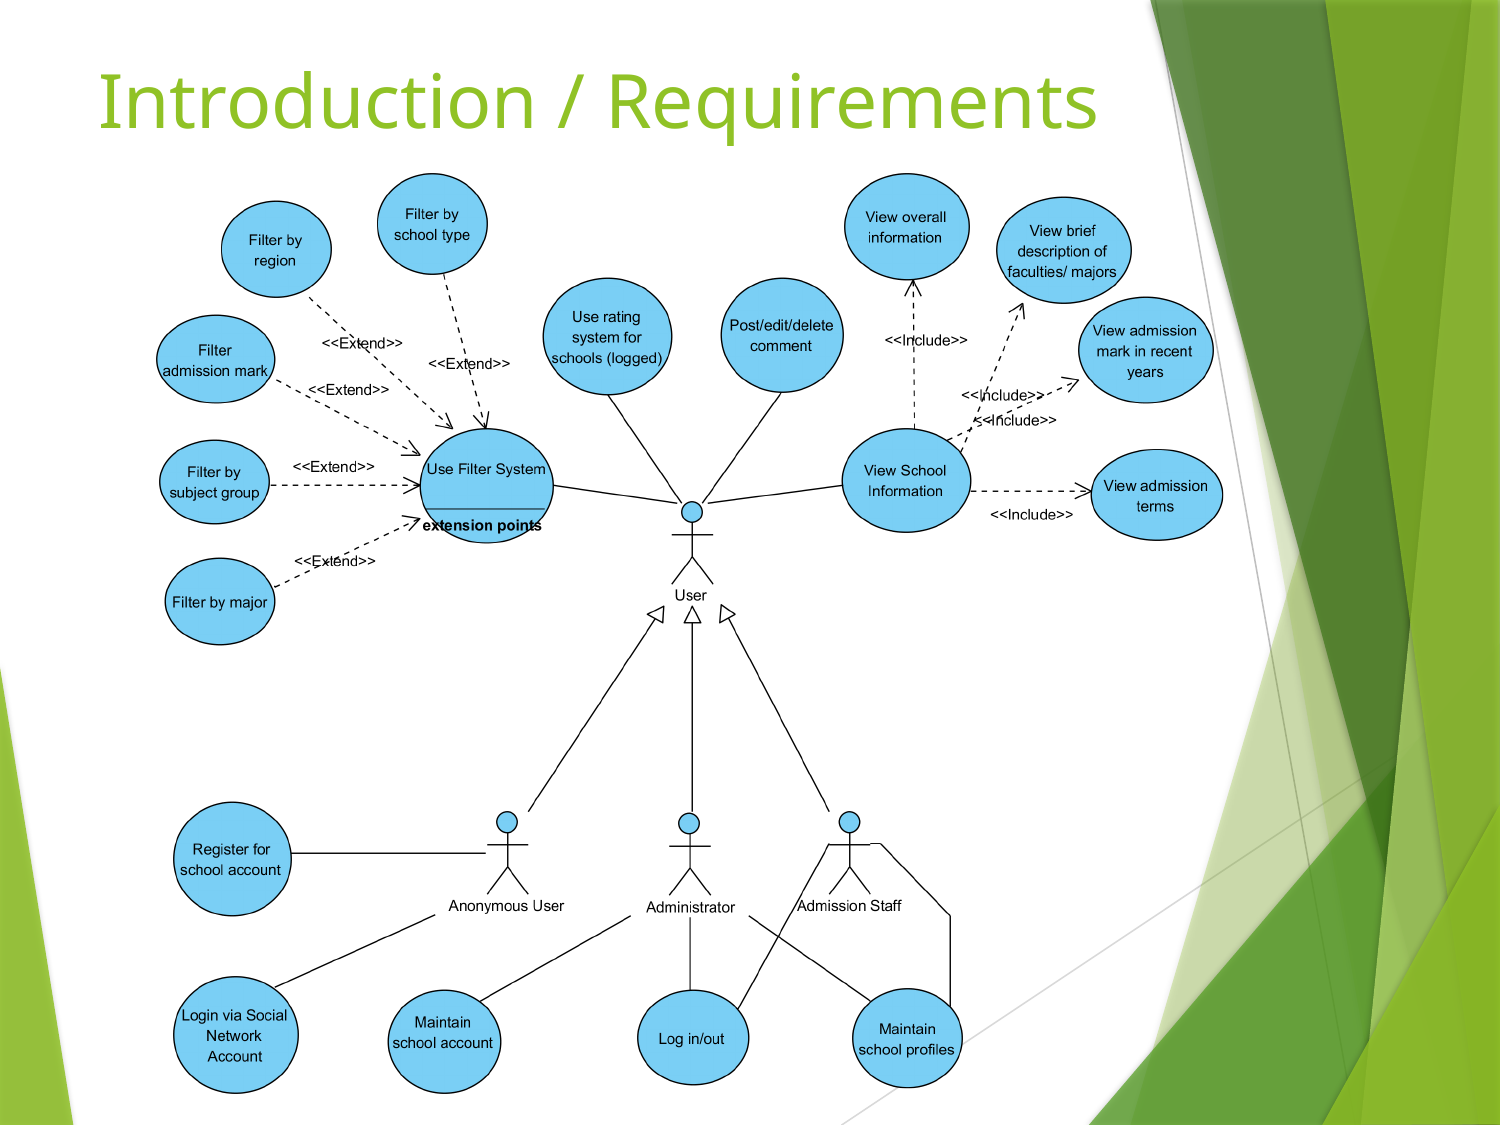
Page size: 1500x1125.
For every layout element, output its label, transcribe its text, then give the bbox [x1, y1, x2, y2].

title Introduction / Requirements [83, 46, 1125, 264]
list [153, 170, 1229, 1099]
